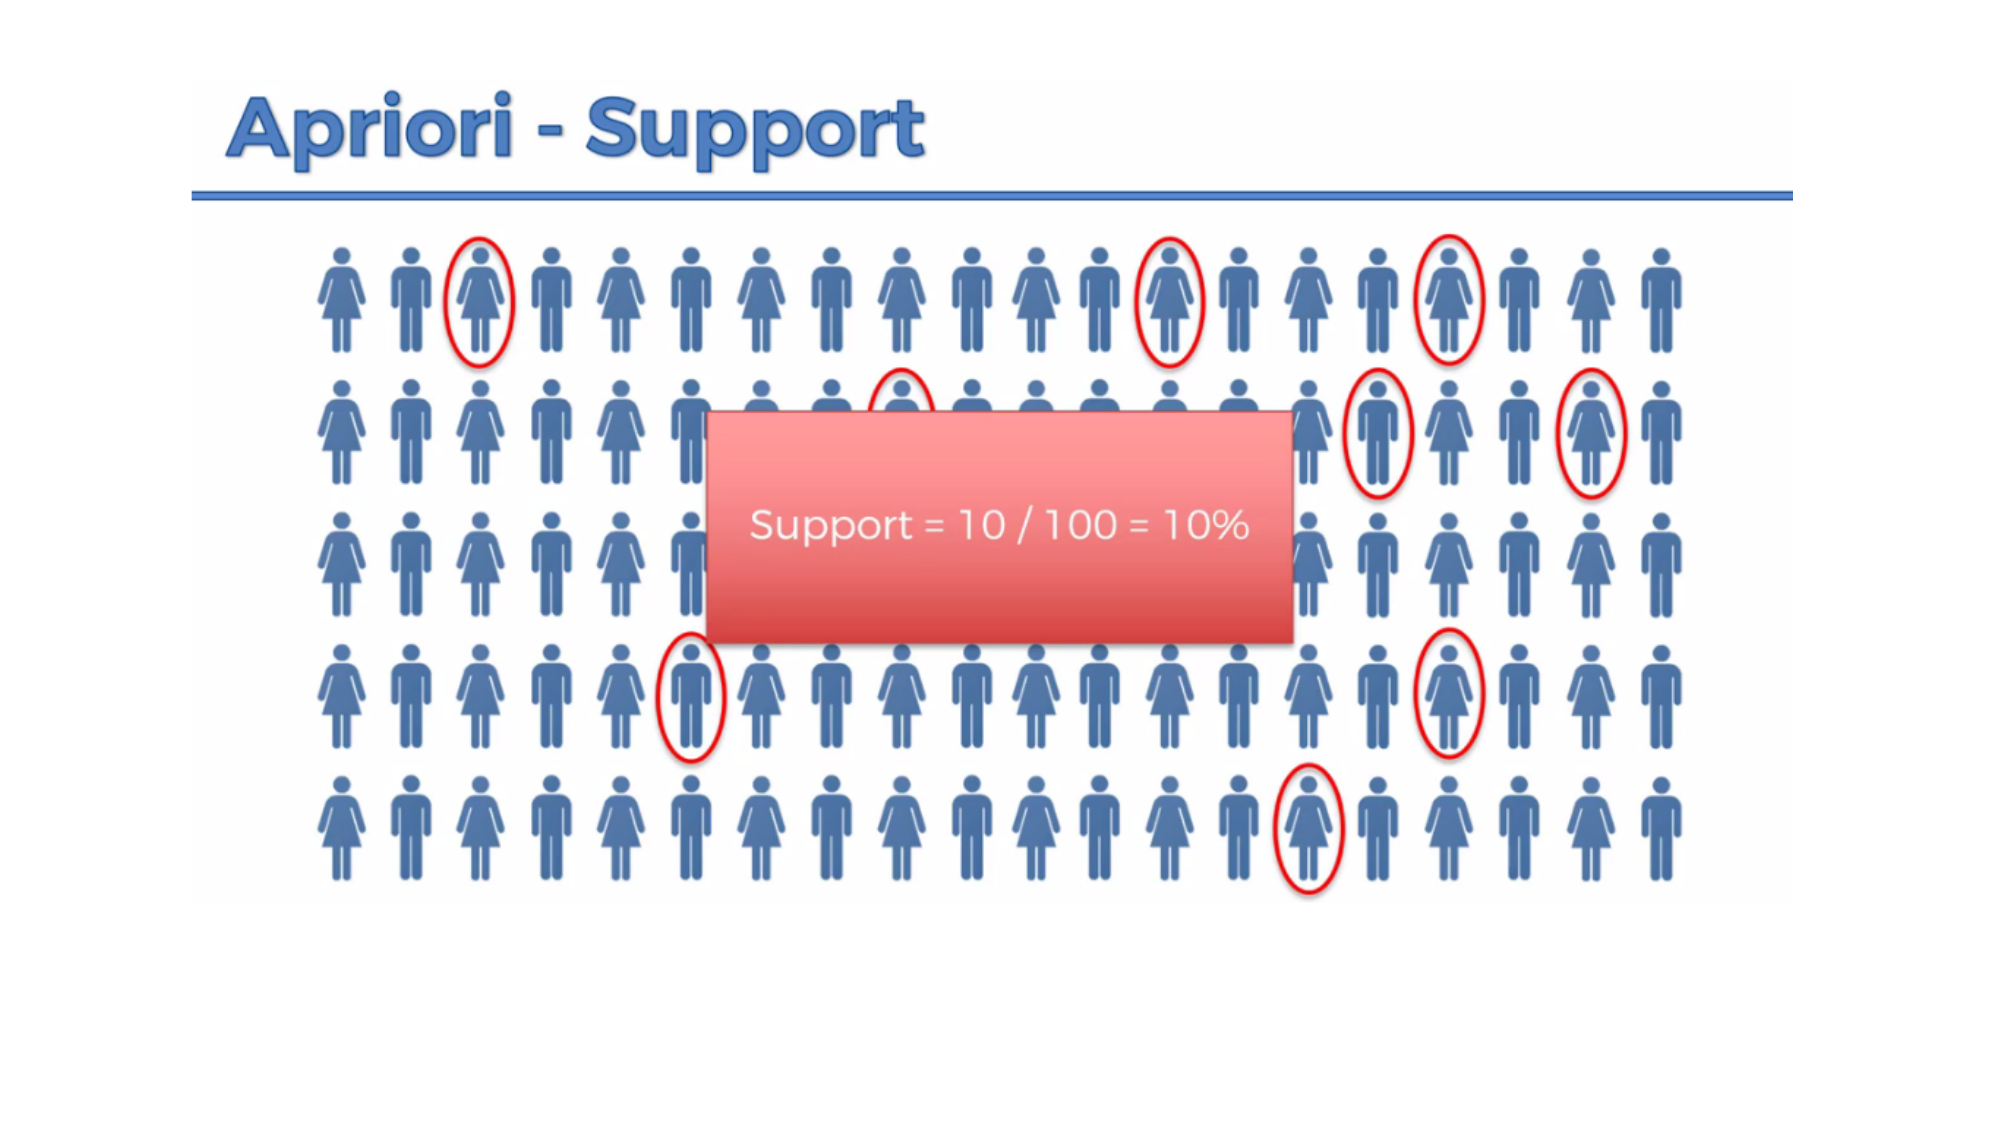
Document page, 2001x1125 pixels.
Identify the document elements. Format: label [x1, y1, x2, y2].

picture [191, 80, 1794, 903]
